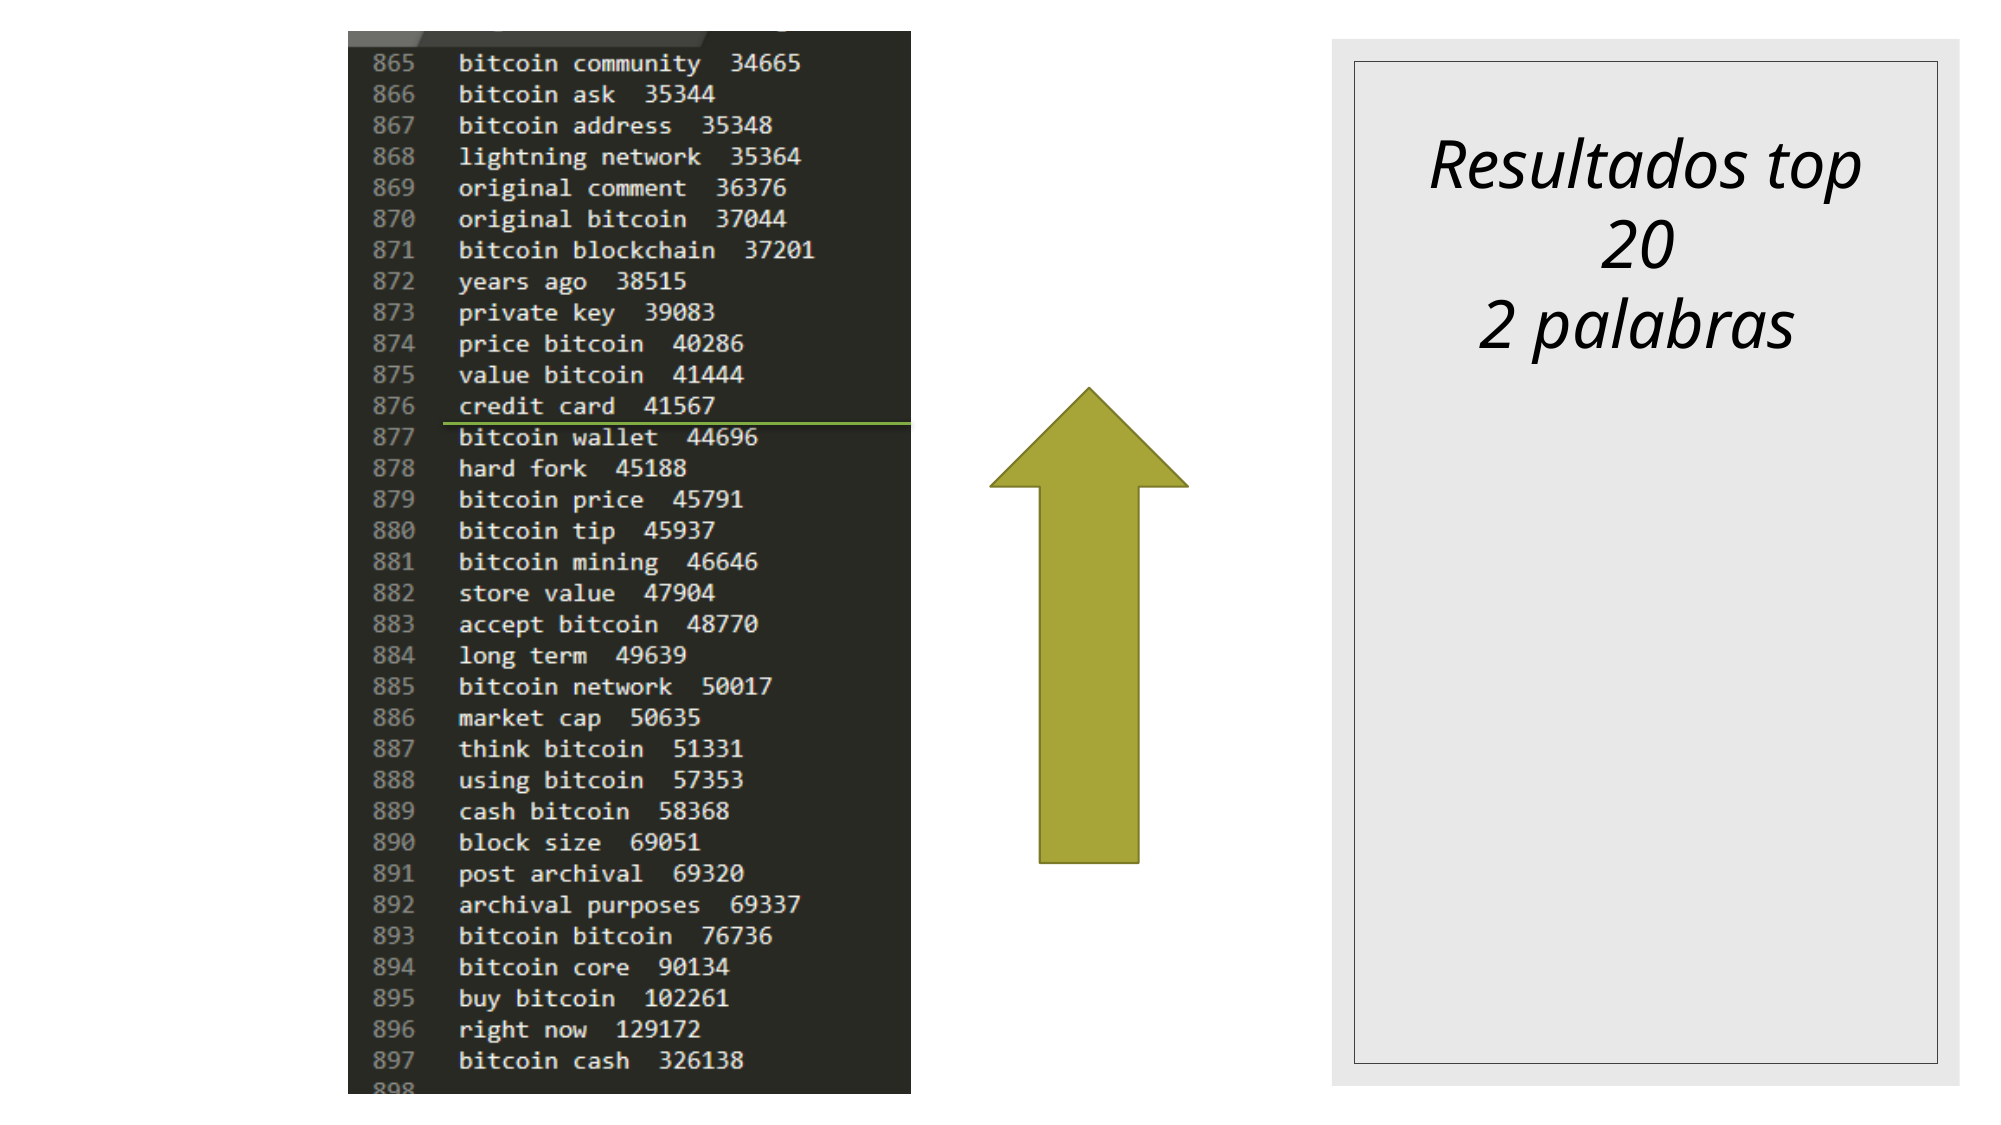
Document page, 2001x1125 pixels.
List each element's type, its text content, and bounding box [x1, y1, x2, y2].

picture [348, 31, 911, 1094]
title Resultados top 20 2 palabras [1387, 99, 1907, 370]
text_box [989, 386, 1190, 865]
